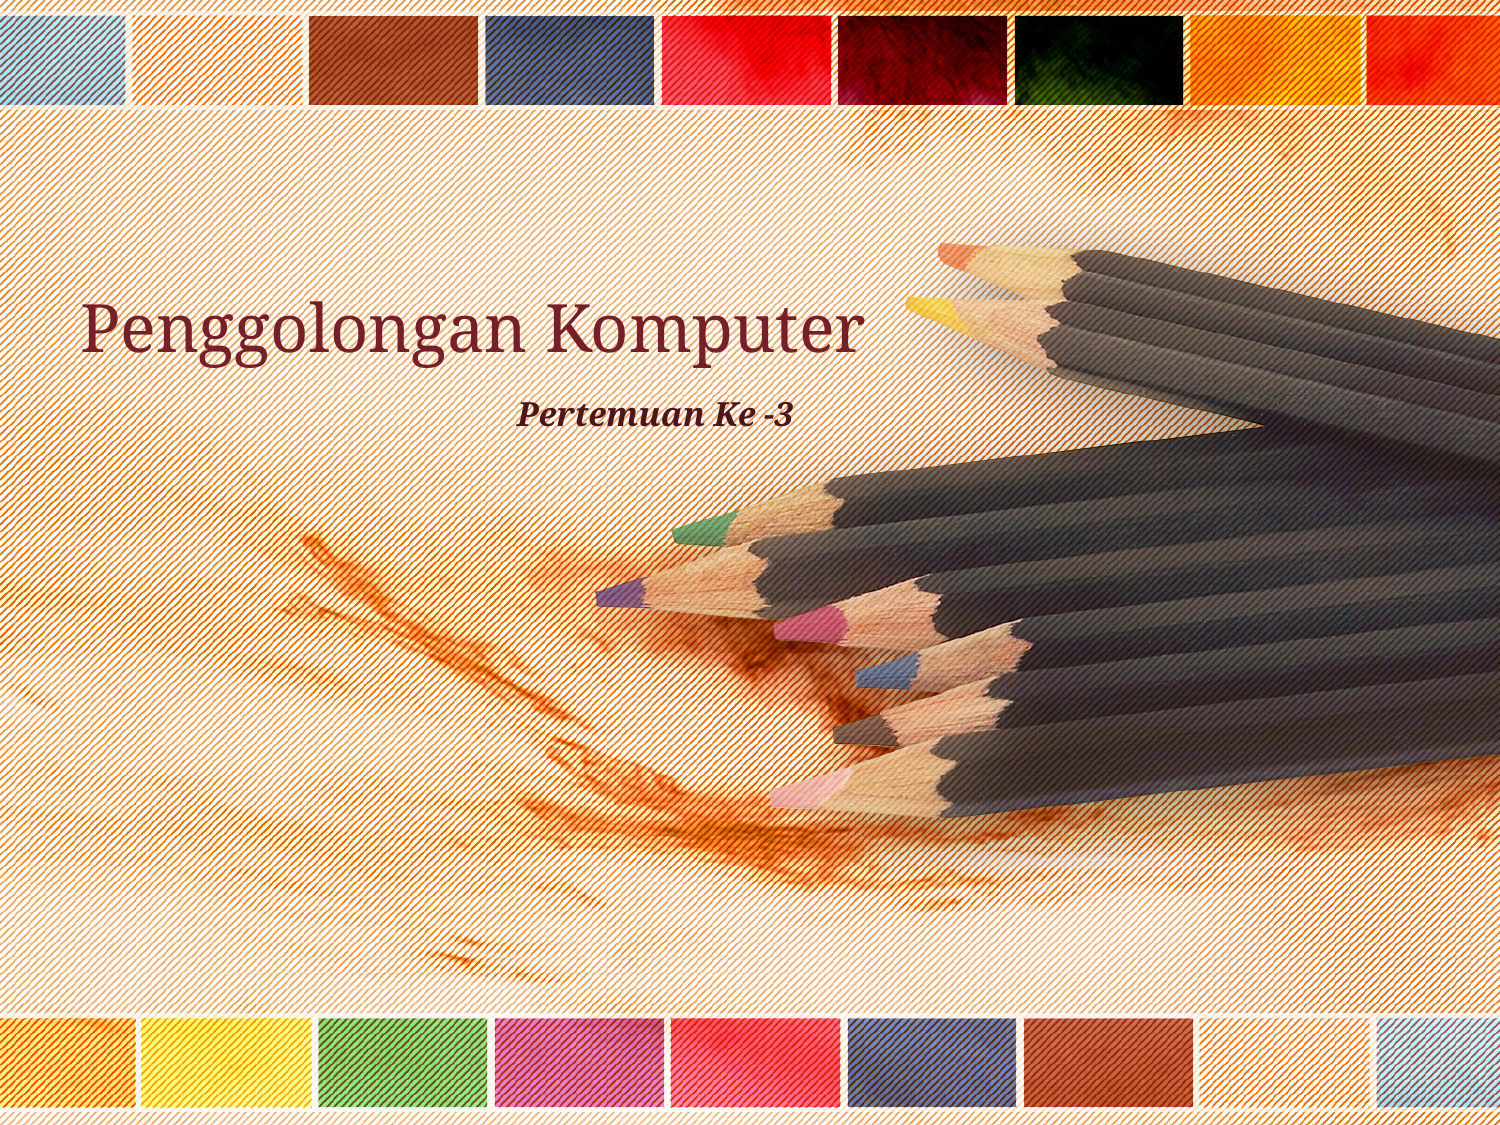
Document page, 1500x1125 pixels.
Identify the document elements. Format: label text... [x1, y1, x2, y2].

subtitle Pertemuan Ke -3 [501, 385, 1364, 568]
title Penggolongan Komputer [64, 231, 1284, 420]
picture [0, 0, 1500, 1125]
